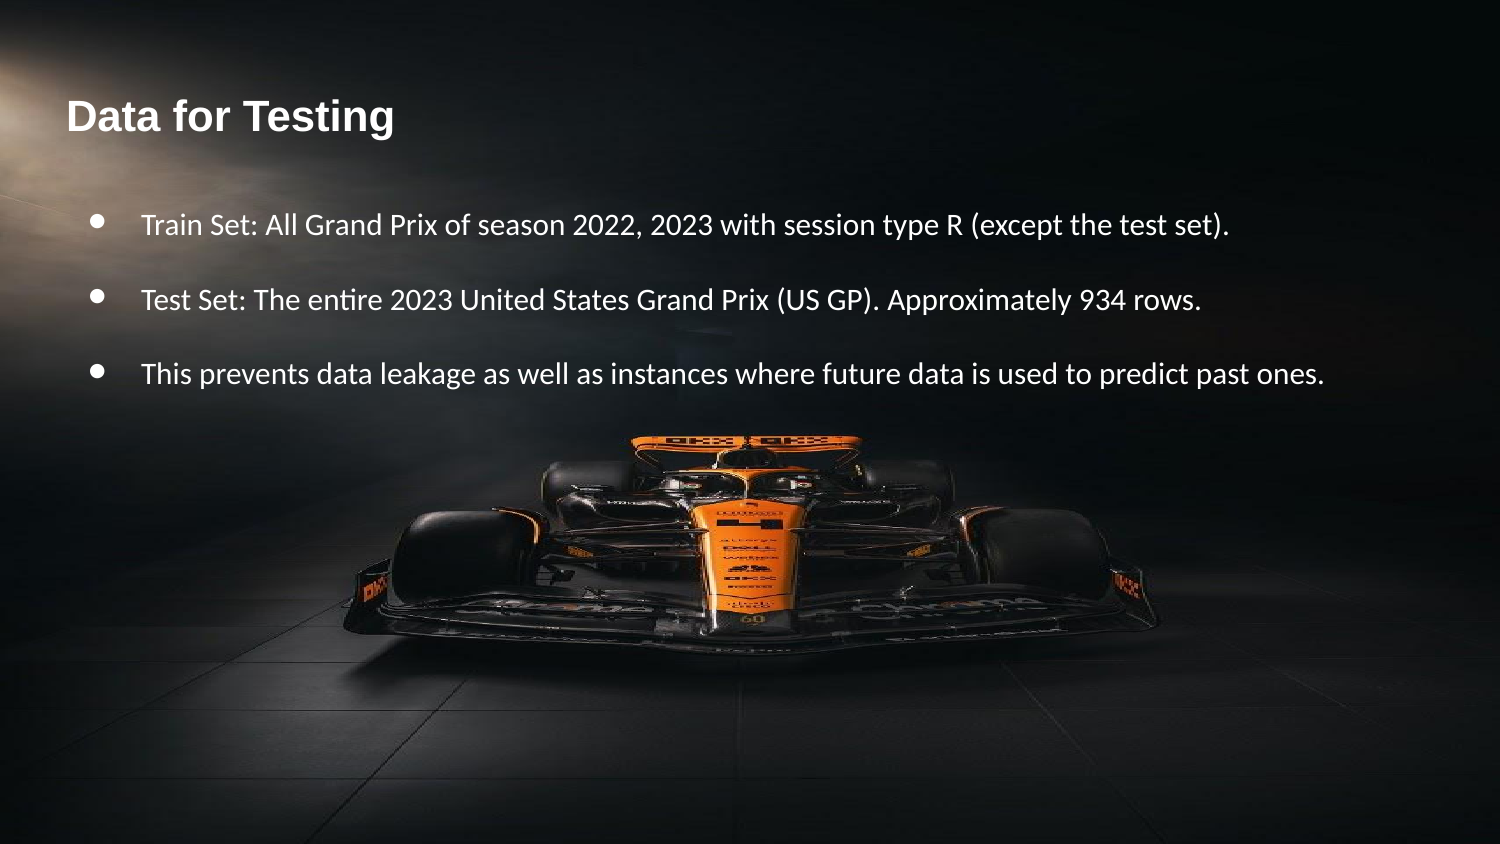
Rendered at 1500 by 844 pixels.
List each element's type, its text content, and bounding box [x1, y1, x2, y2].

list Train Set: All Grand Prix of season 2022, 2023 with session type R (except the test set). Test Set: The entire 2023 United States Grand Prix (US GP). Approximately 934 rows. This prevents data leakage as well as instances where future data is used to predict past ones. [51, 189, 1449, 750]
picture [0, 0, 1500, 844]
title Data for Testing [51, 72, 1449, 167]
